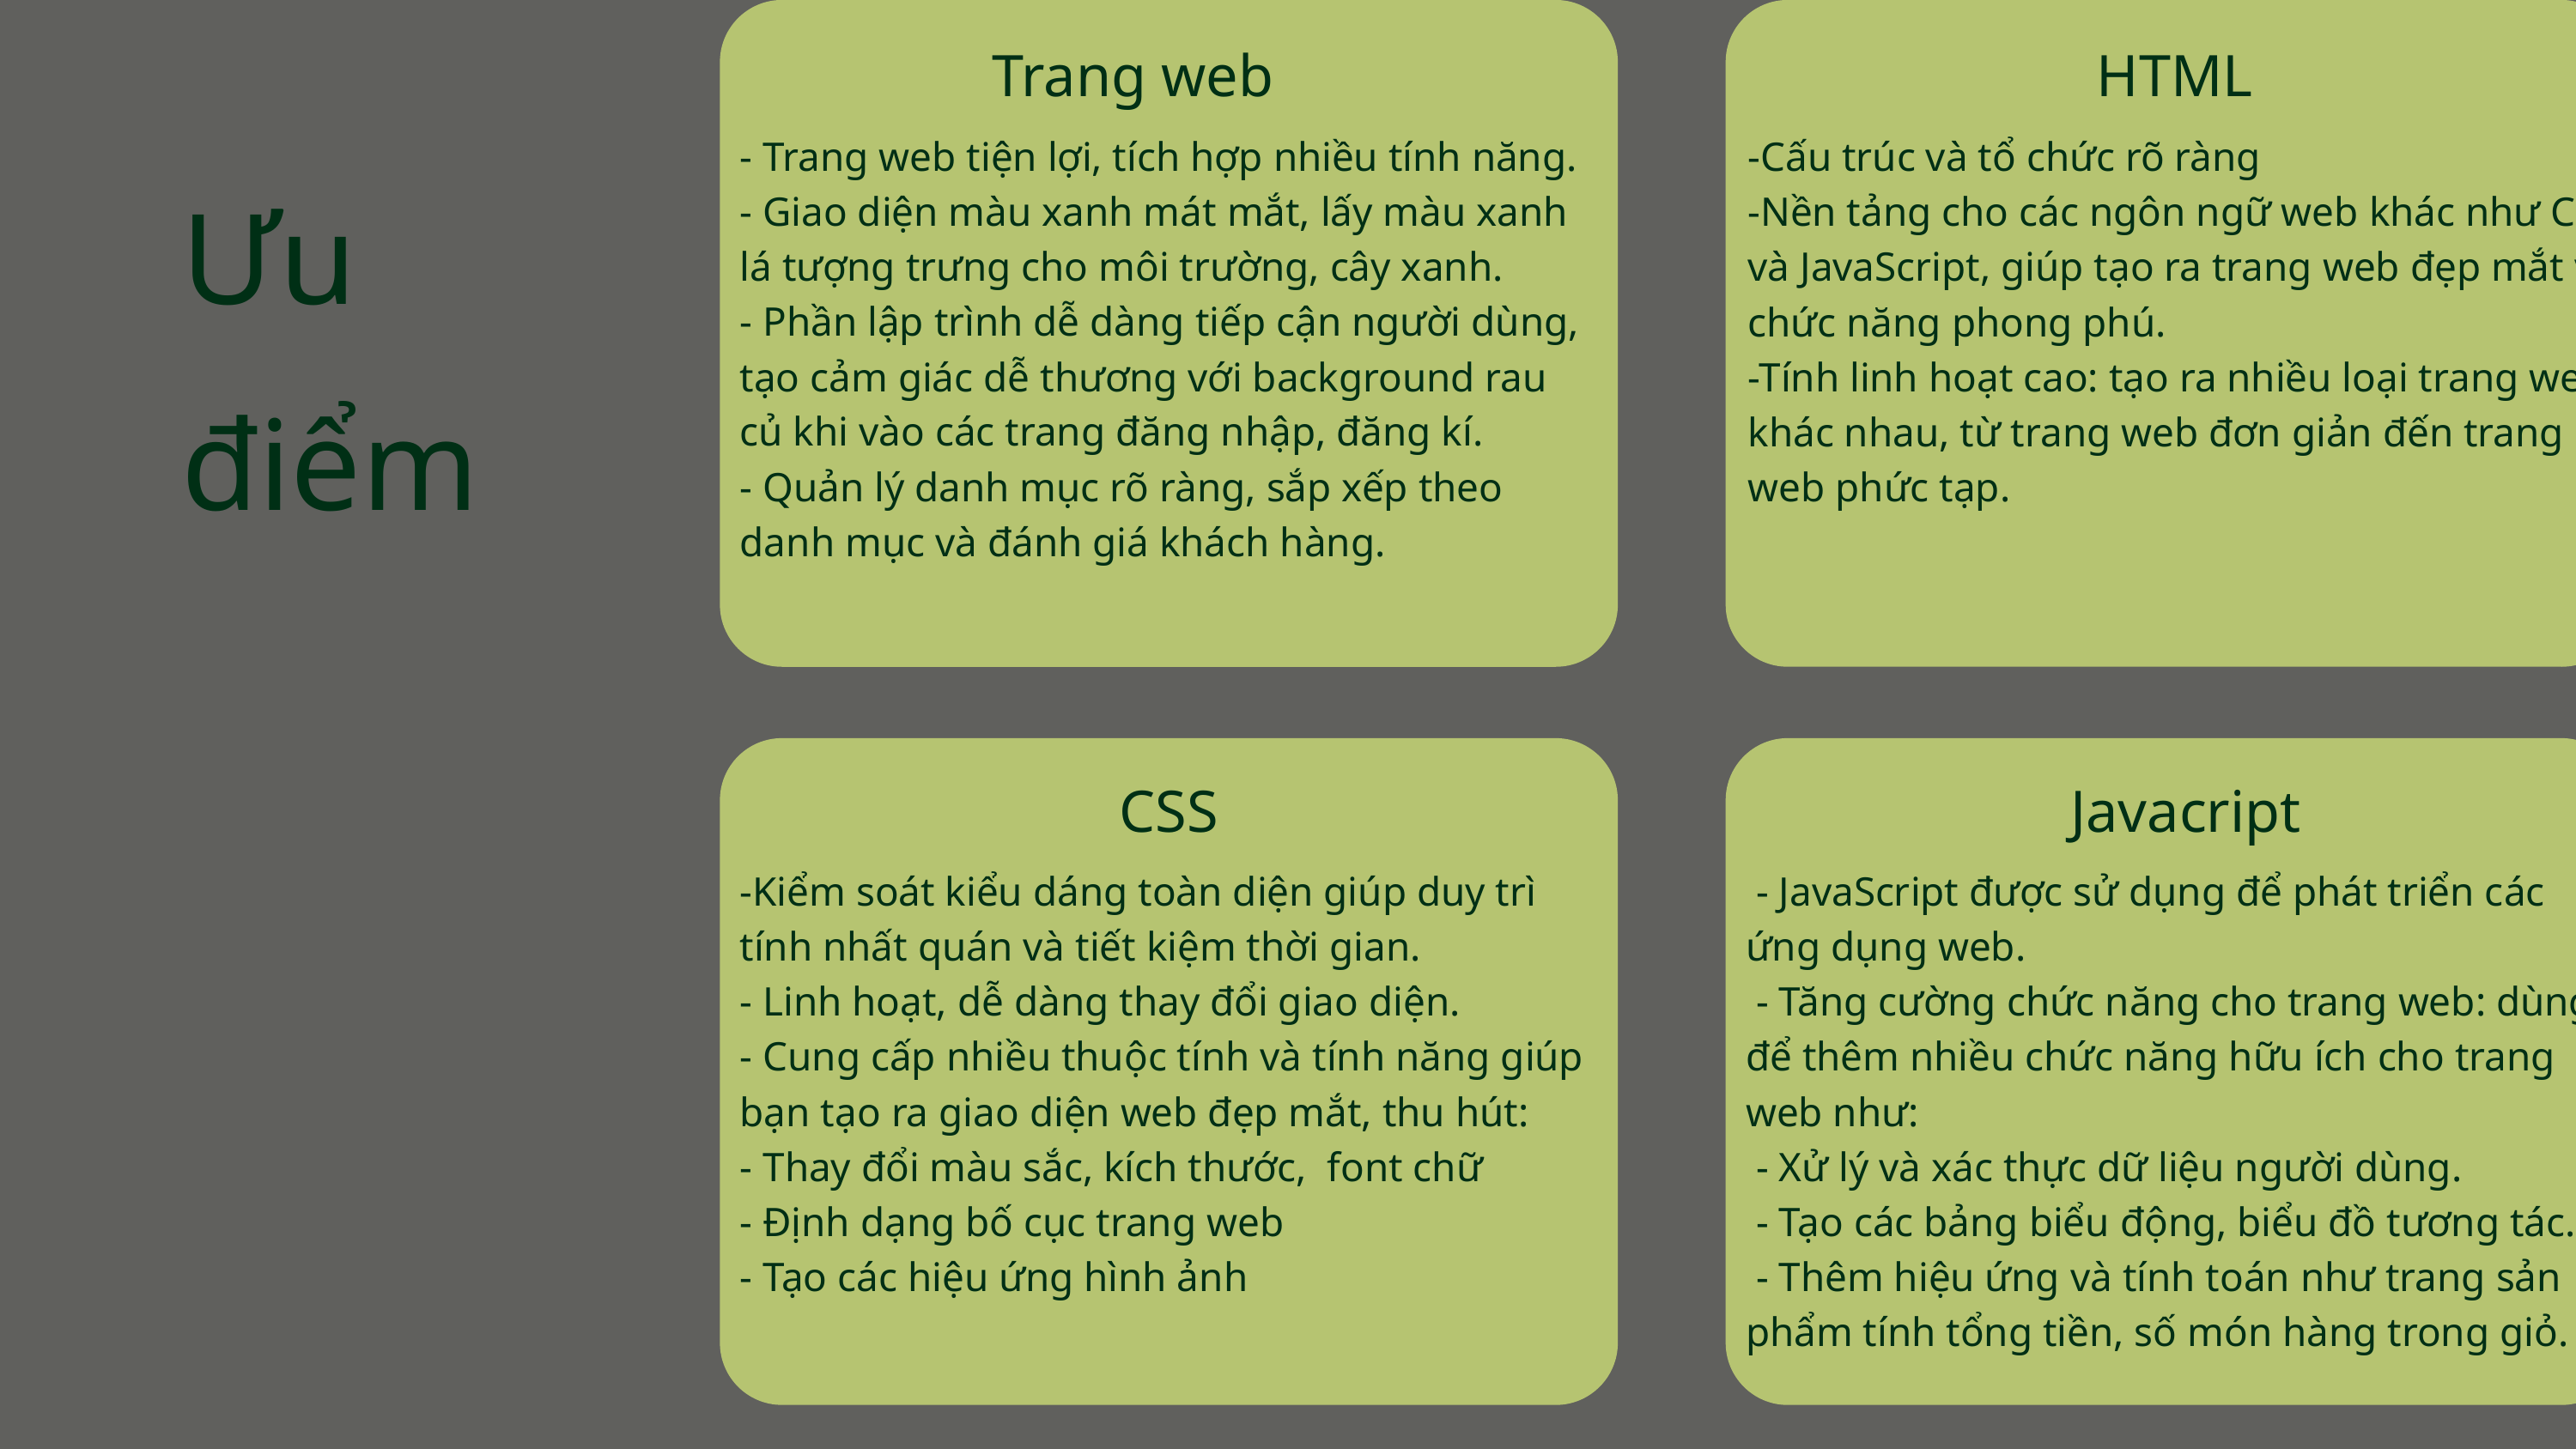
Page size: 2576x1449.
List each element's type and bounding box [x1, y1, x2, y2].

text_box [181, 0, 2576, 1406]
